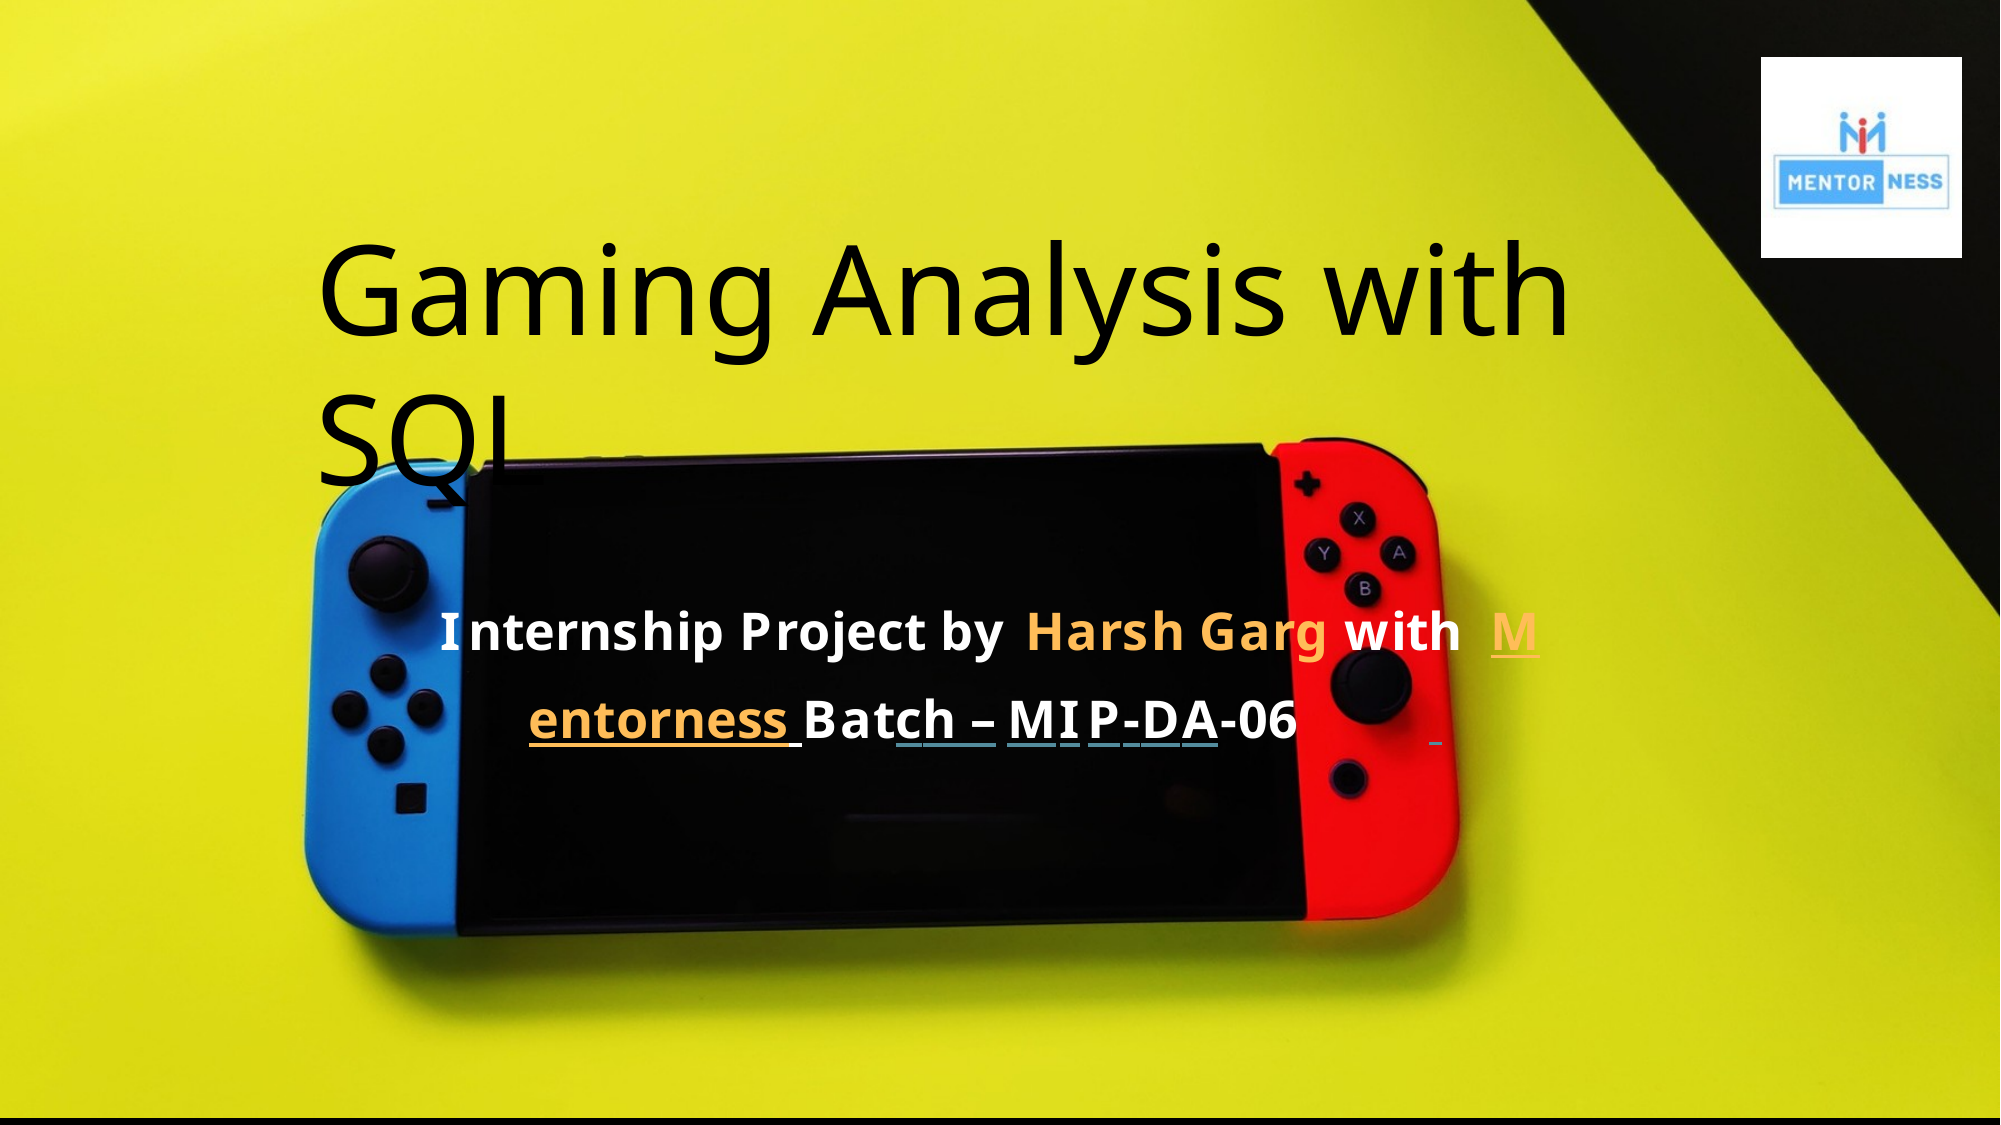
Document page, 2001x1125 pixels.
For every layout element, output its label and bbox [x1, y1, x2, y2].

text_box [0, 0, 2000, 1118]
